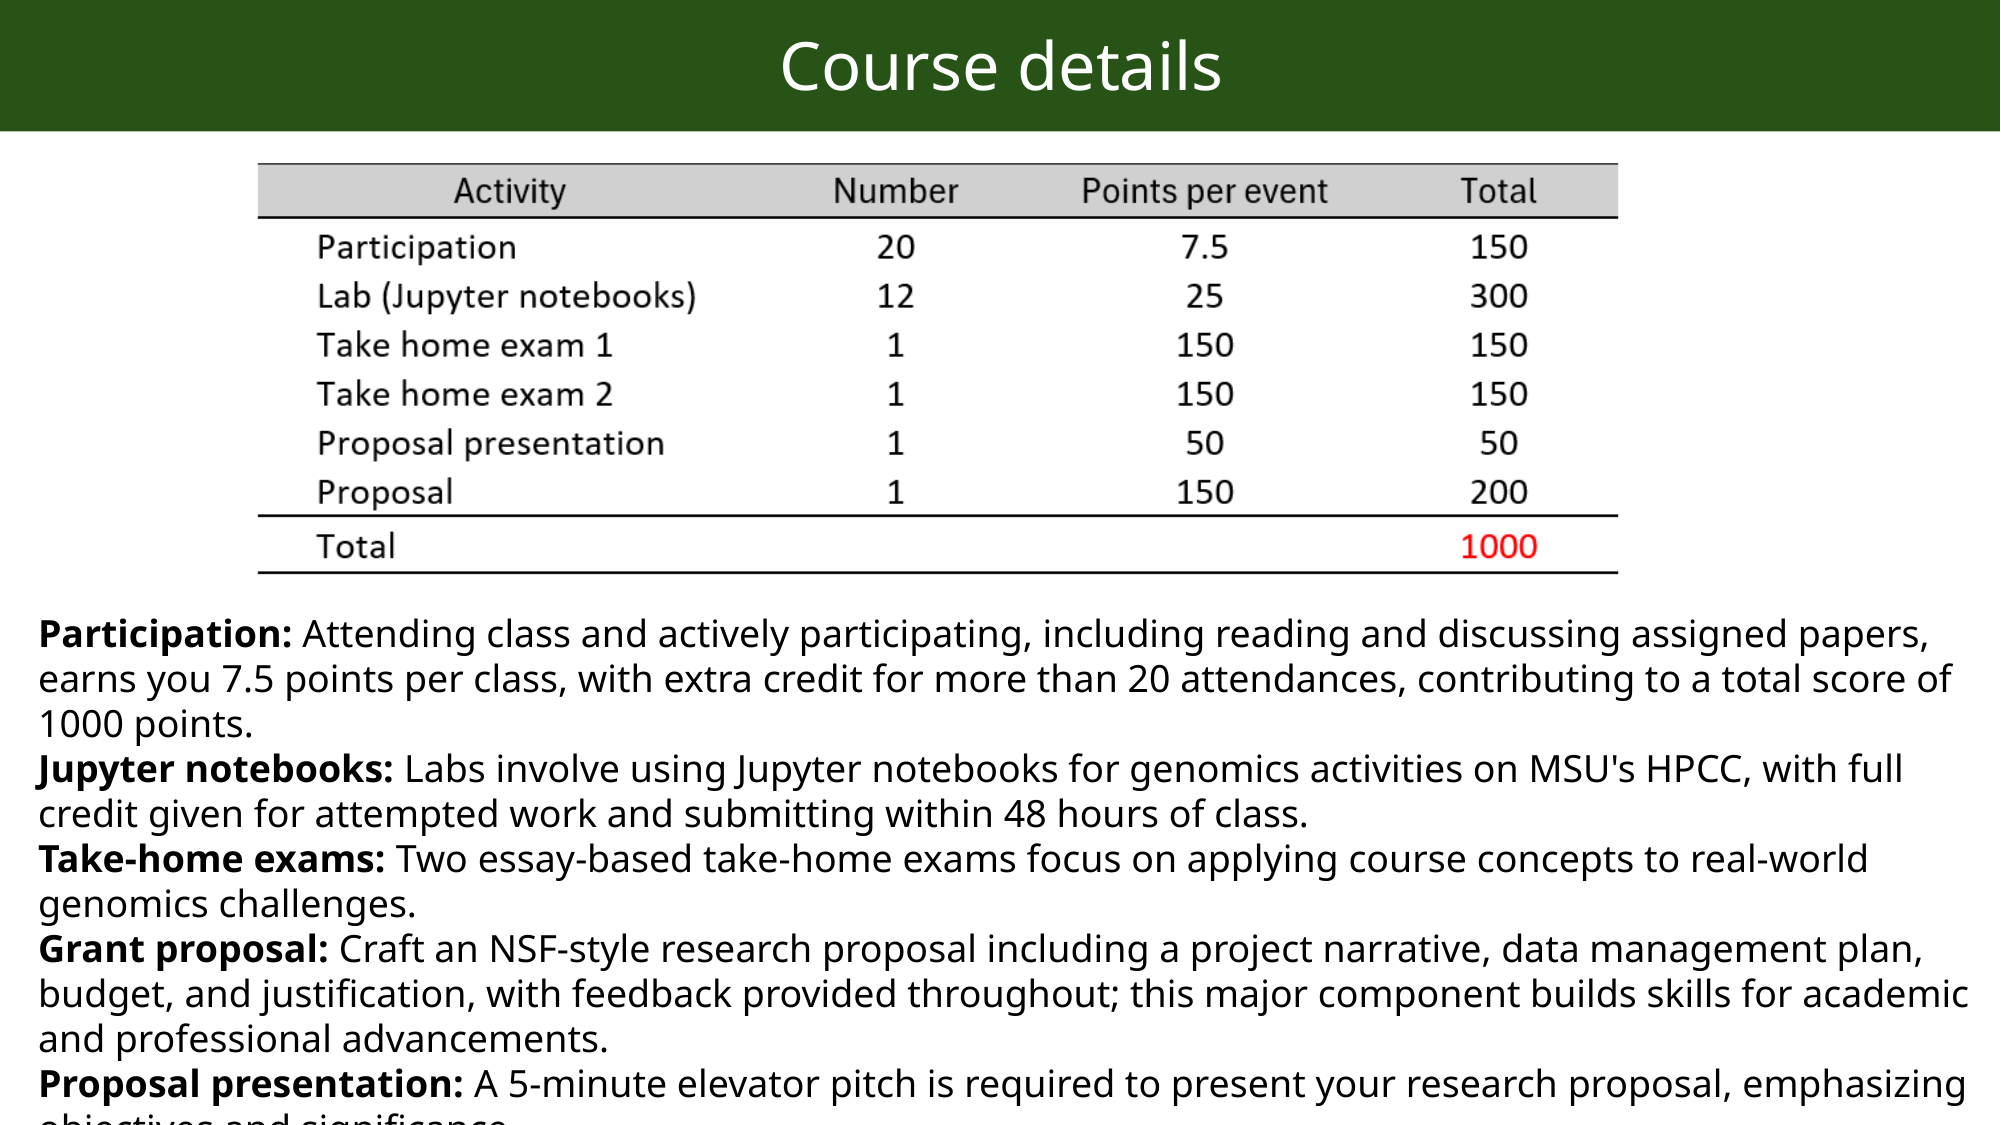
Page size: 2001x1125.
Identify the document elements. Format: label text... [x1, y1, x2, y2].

picture [221, 158, 1663, 585]
text_box [0, 0, 2000, 133]
text_box Participation: Attending class and actively participating, including reading and discussing assigned papers, earns you 7.5 points per class, with extra credit for more than 20 attendances, contributing to a total score of 1000 points. Jupyter notebooks: Labs involve using Jupyter notebooks for genomics activities on MSU's HPCC, with full credit given for attempted work and submitting within 48 hours of class. Take-home exams: Two essay-based take-home exams focus on applying course concepts to real-world genomics challenges. Grant proposal: Craft an NSF-style research proposal including a project narrative, data management plan, budget, and justification, with feedback provided throughout; this major component builds skills for academic and professional advancements. Proposal presentation: A 5-minute elevator pitch is required to present your research proposal, emphasizing objectives and significance. [23, 602, 2000, 1125]
text_box Course details [4, 16, 1999, 112]
